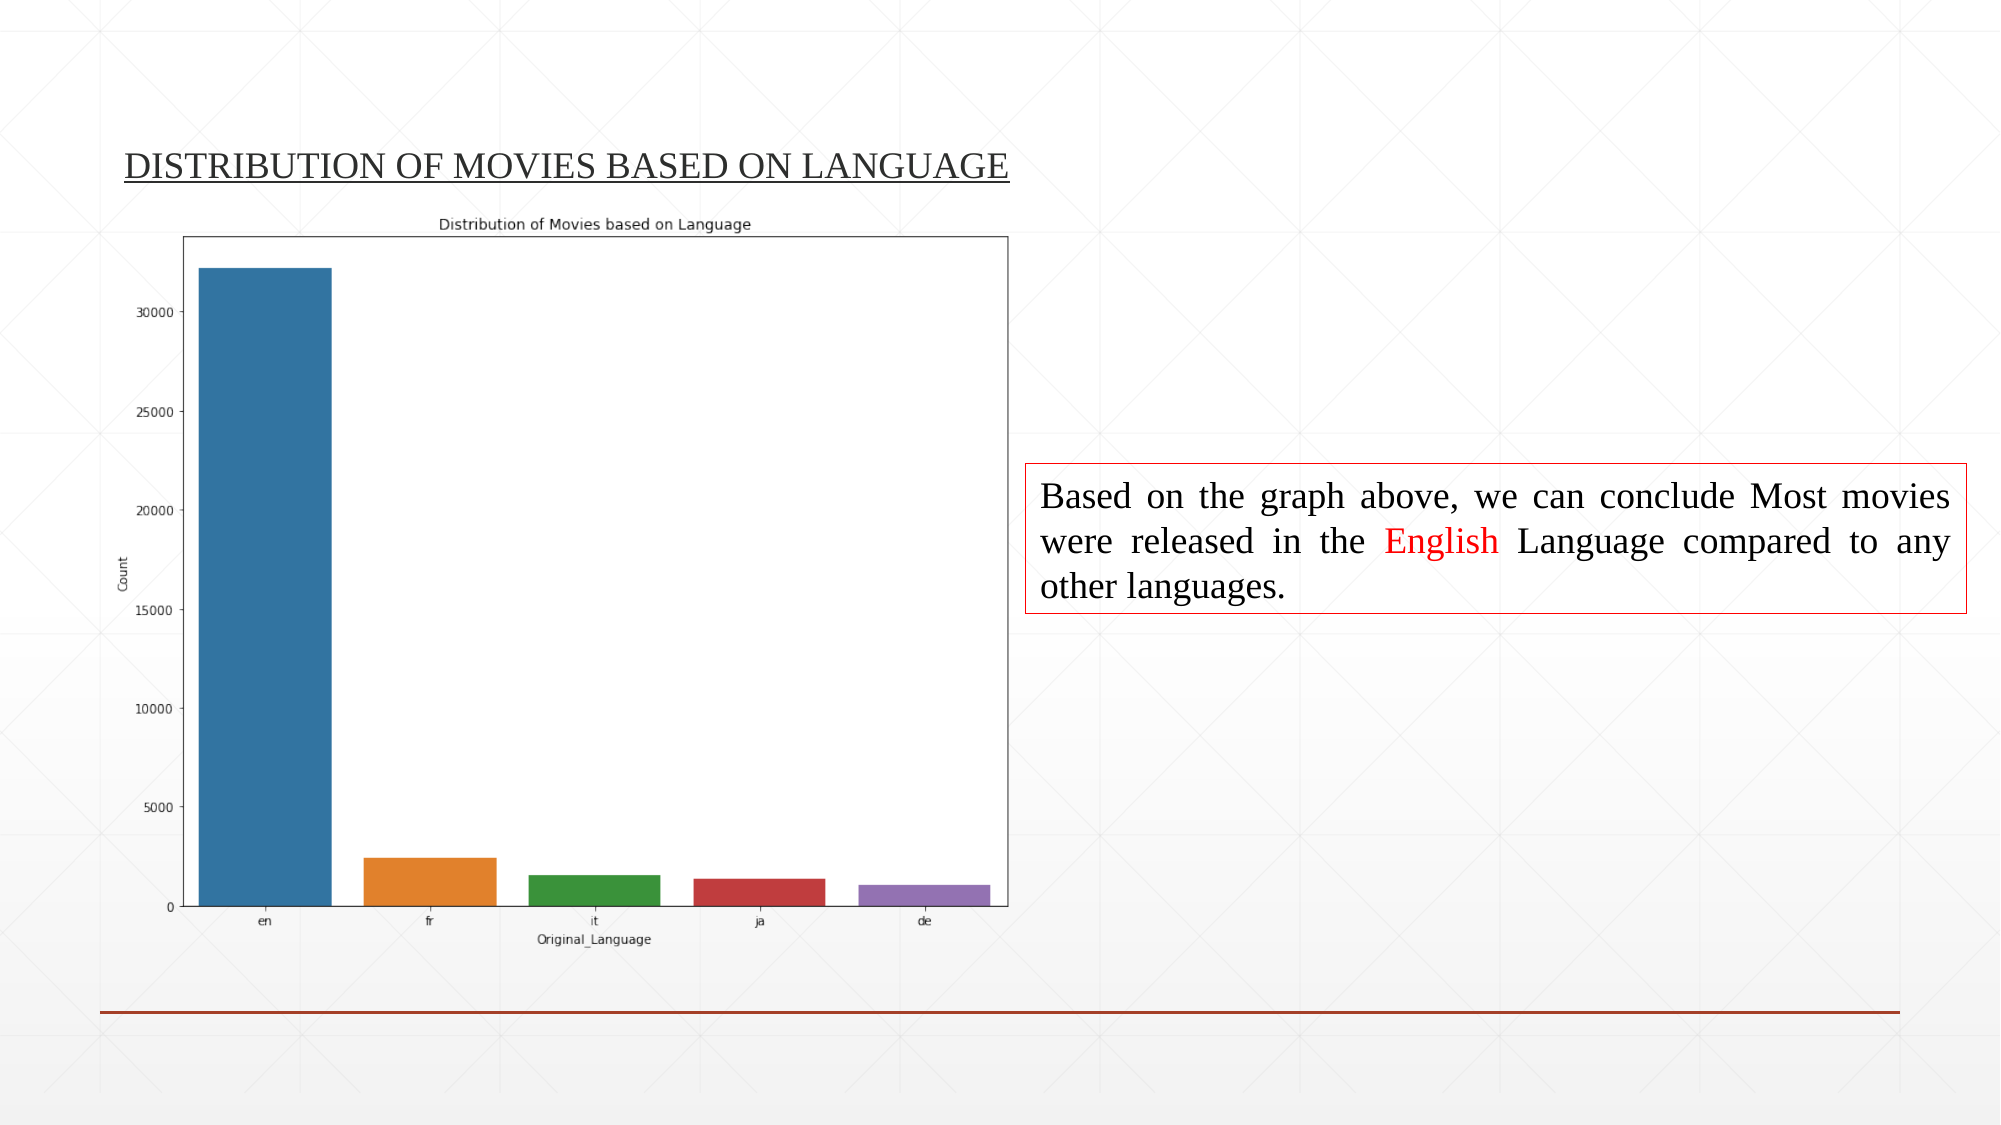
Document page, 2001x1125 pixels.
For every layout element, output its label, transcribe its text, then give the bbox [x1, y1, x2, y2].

text_box Based on the graph above, we can conclude Most movies were released in the English Language compared to any other languages. [1025, 463, 1967, 614]
list DISTRIBUTION OF MOVIES BASED ON LANGUAGE [109, 122, 1685, 875]
picture [109, 209, 1015, 954]
